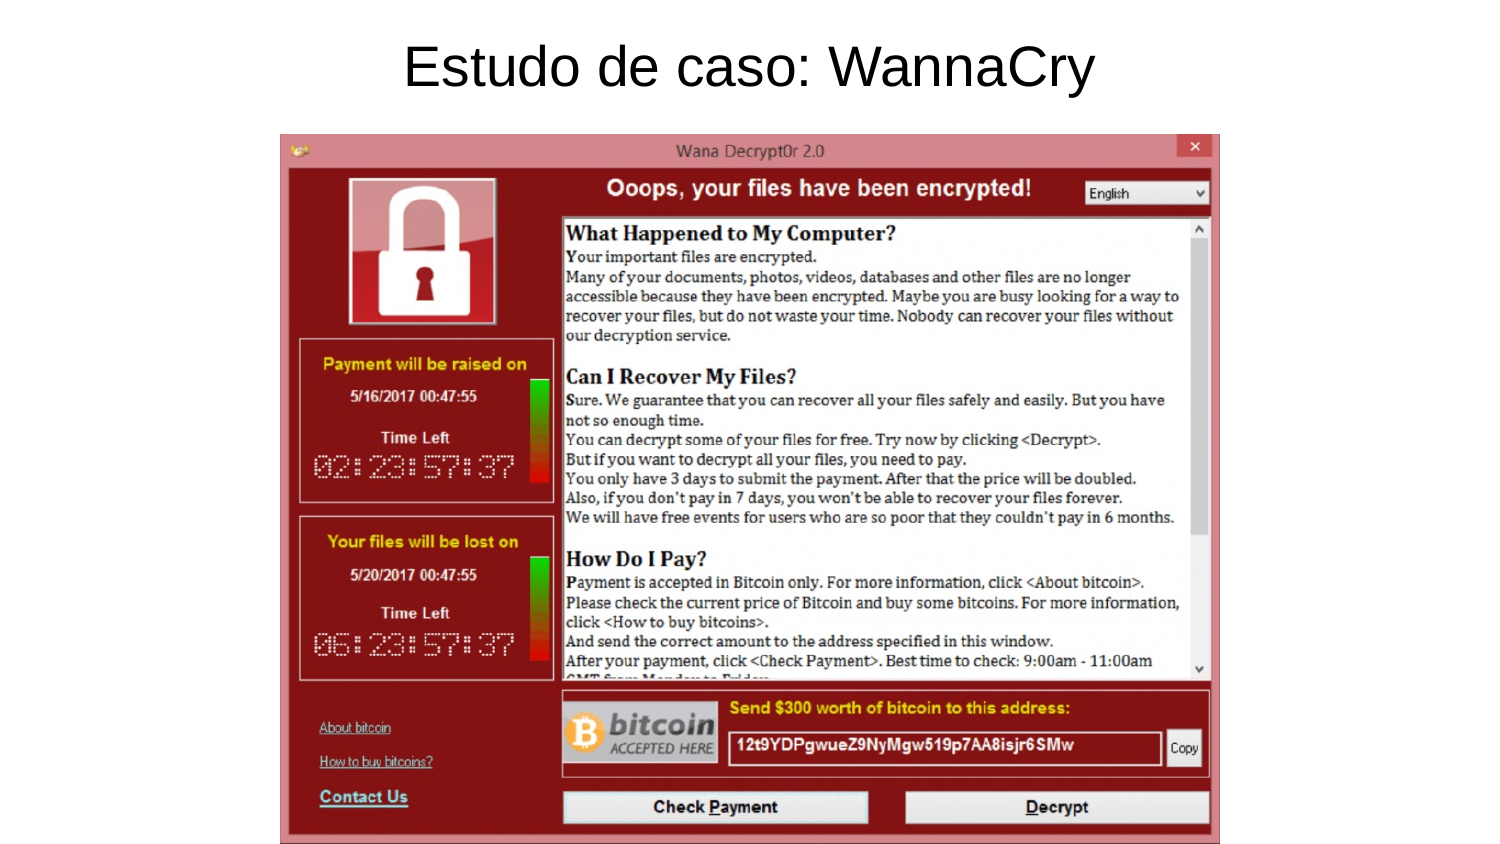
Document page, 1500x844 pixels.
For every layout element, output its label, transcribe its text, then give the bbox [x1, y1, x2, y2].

picture [280, 133, 1220, 844]
title Estudo de caso: WannaCry [51, 19, 1449, 114]
